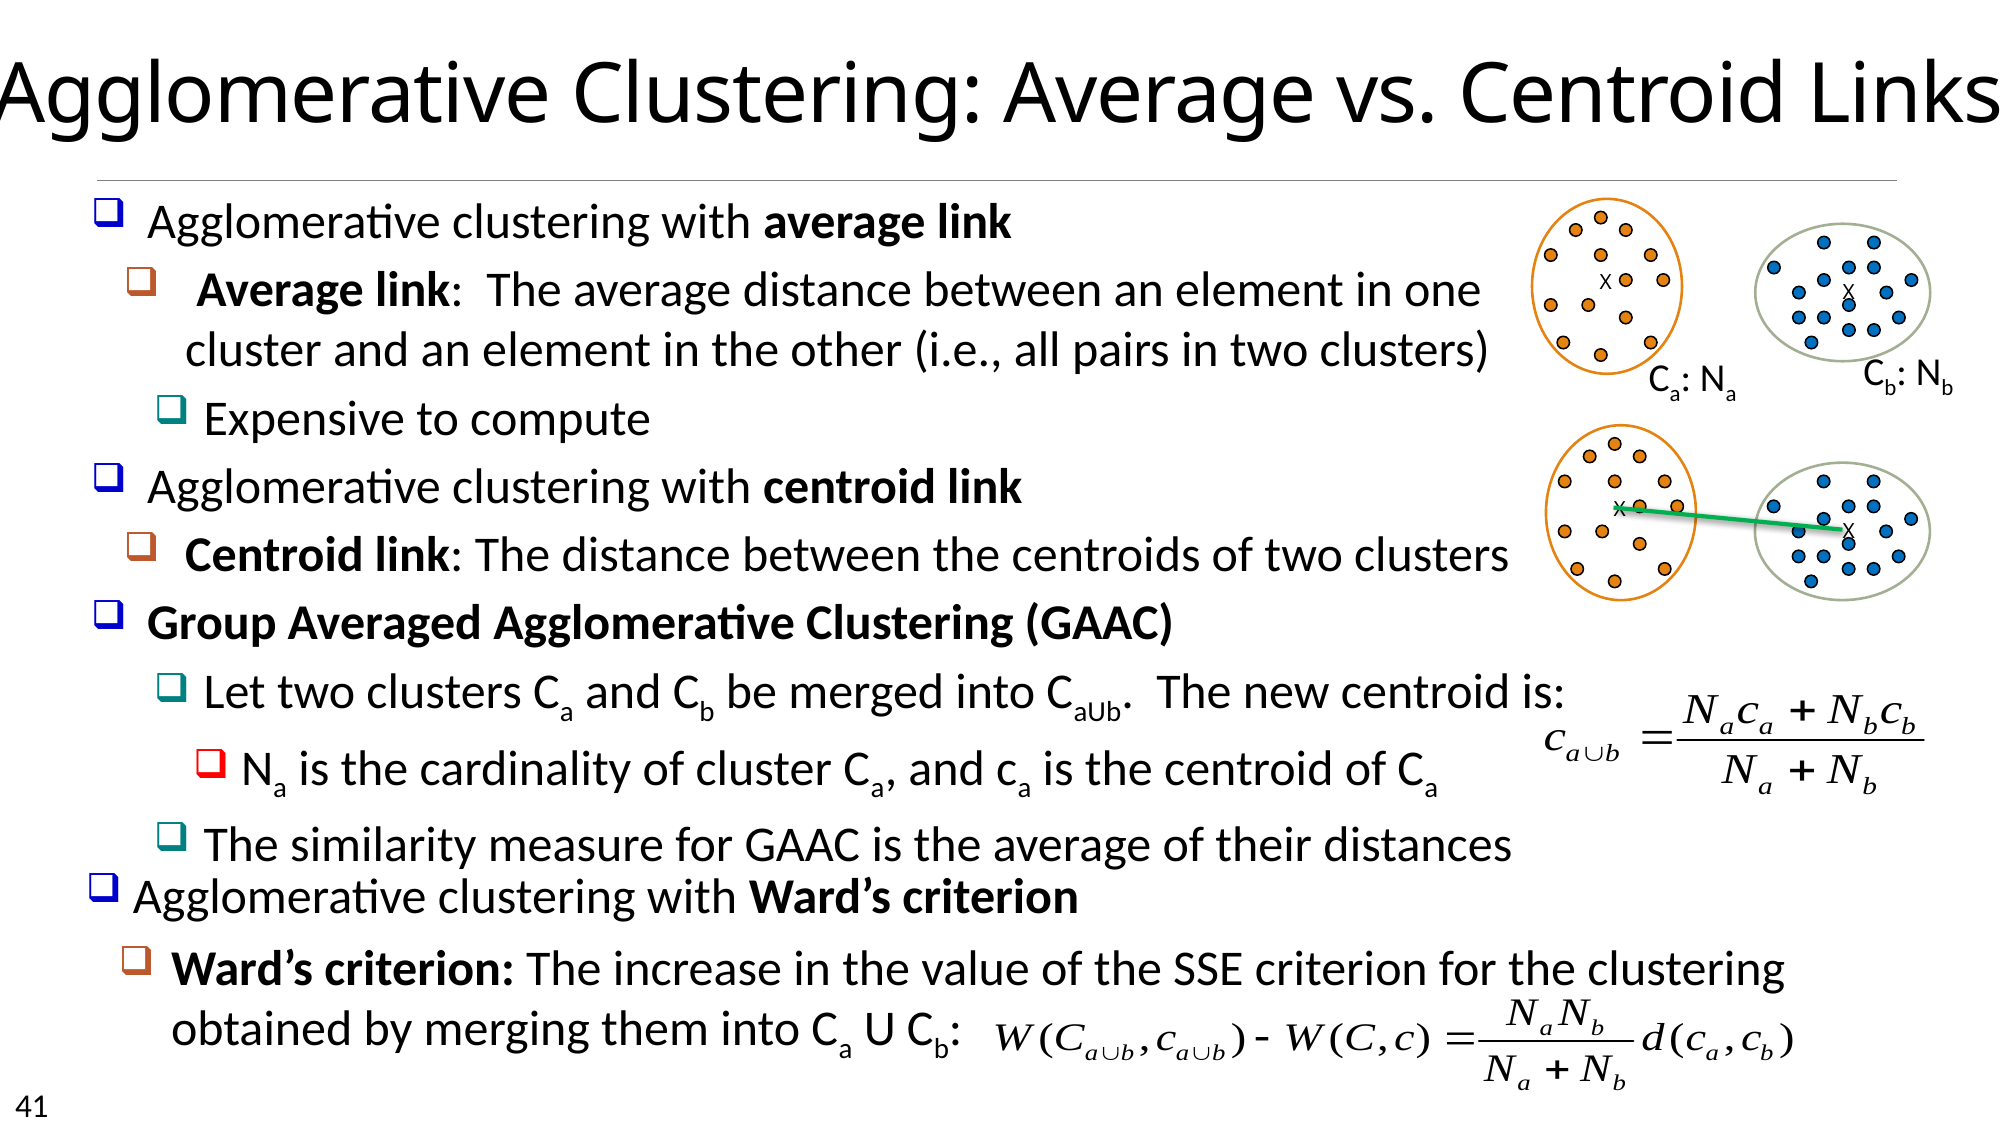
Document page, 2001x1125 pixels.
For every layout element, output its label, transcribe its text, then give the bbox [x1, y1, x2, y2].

title Agglomerative Clustering: Average vs. Centroid Links [0, 56, 2000, 148]
text_box Agglomerative clustering with Ward’s criterion Ward’s criterion: The increase in the value of the SSE criterion for the clustering obtained by merging them into Ca U Cb: [71, 855, 1915, 1044]
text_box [989, 988, 1803, 1100]
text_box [1531, 198, 1931, 375]
text_box Ca: Na [1633, 382, 1758, 414]
text_box Cb: Nb [1848, 338, 1987, 408]
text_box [1536, 682, 1935, 805]
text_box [1545, 424, 1931, 601]
list Agglomerative clustering with average link Average link: The average distance between an element in one cluster and an element in the other (i.e., all pairs in two clusters) Expensive to compute Agglomerative clustering with centroid link Centroid link: The distance between the centroids of two clusters Group Averaged Agglomerative Clustering (GAAC) Let two clusters Ca and Cb be merged into CaUb. The new centroid is: Na is the cardinality of cluster Ca, and ca is the centroid of Ca The similarity measure for GAAC is the average of their distances [76, 180, 1597, 852]
